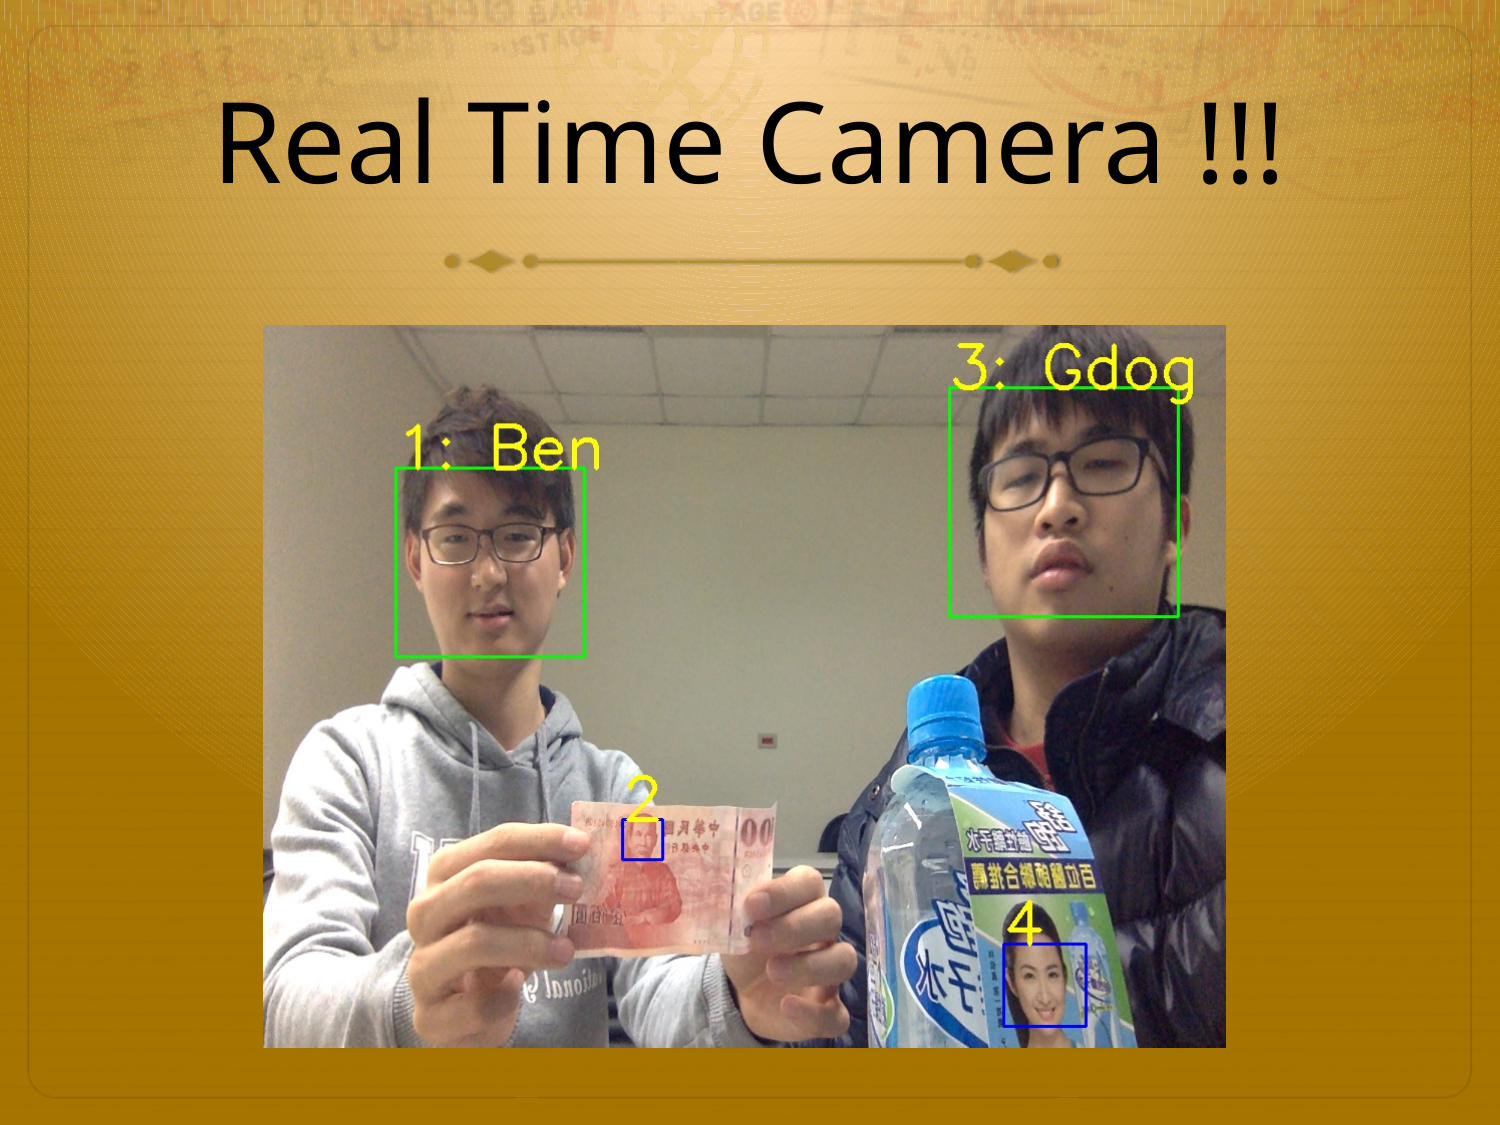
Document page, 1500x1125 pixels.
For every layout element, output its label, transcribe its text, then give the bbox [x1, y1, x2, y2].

title Real Time Camera !!! [93, 45, 1407, 233]
picture [0, 0, 1500, 1125]
